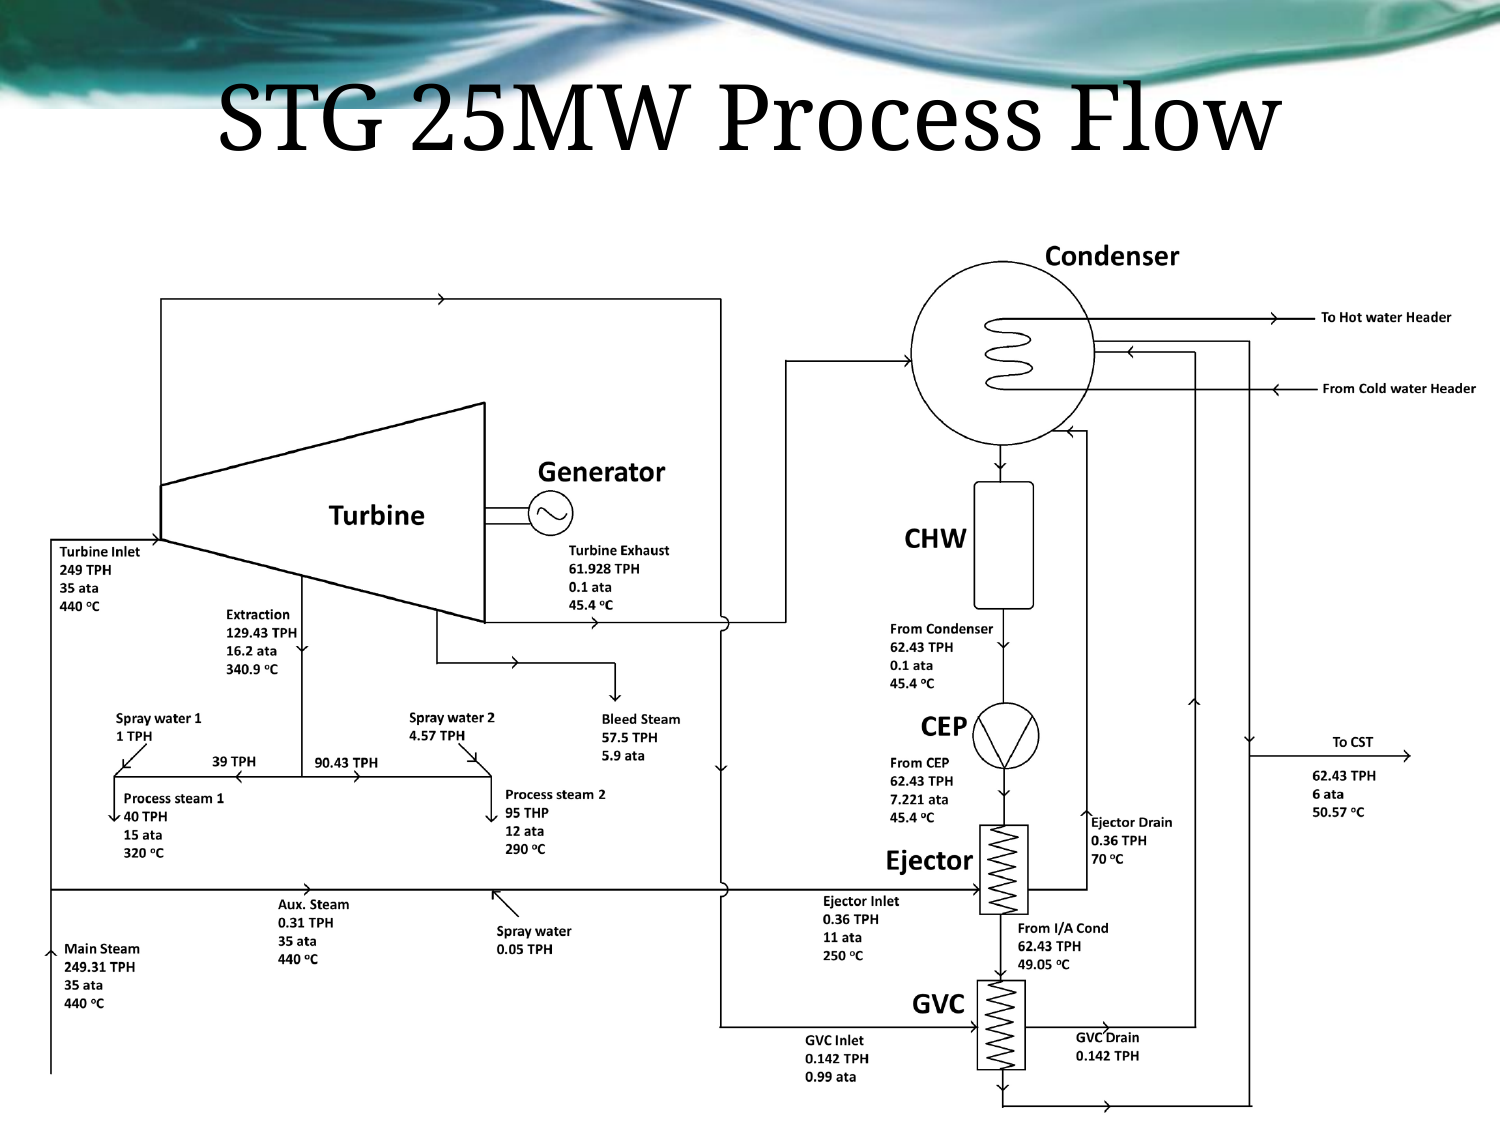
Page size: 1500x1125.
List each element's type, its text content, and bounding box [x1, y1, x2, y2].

text_box STG 25MW Process Flow [74, 45, 1425, 229]
picture [17, 232, 1487, 1125]
picture [0, 0, 1500, 109]
